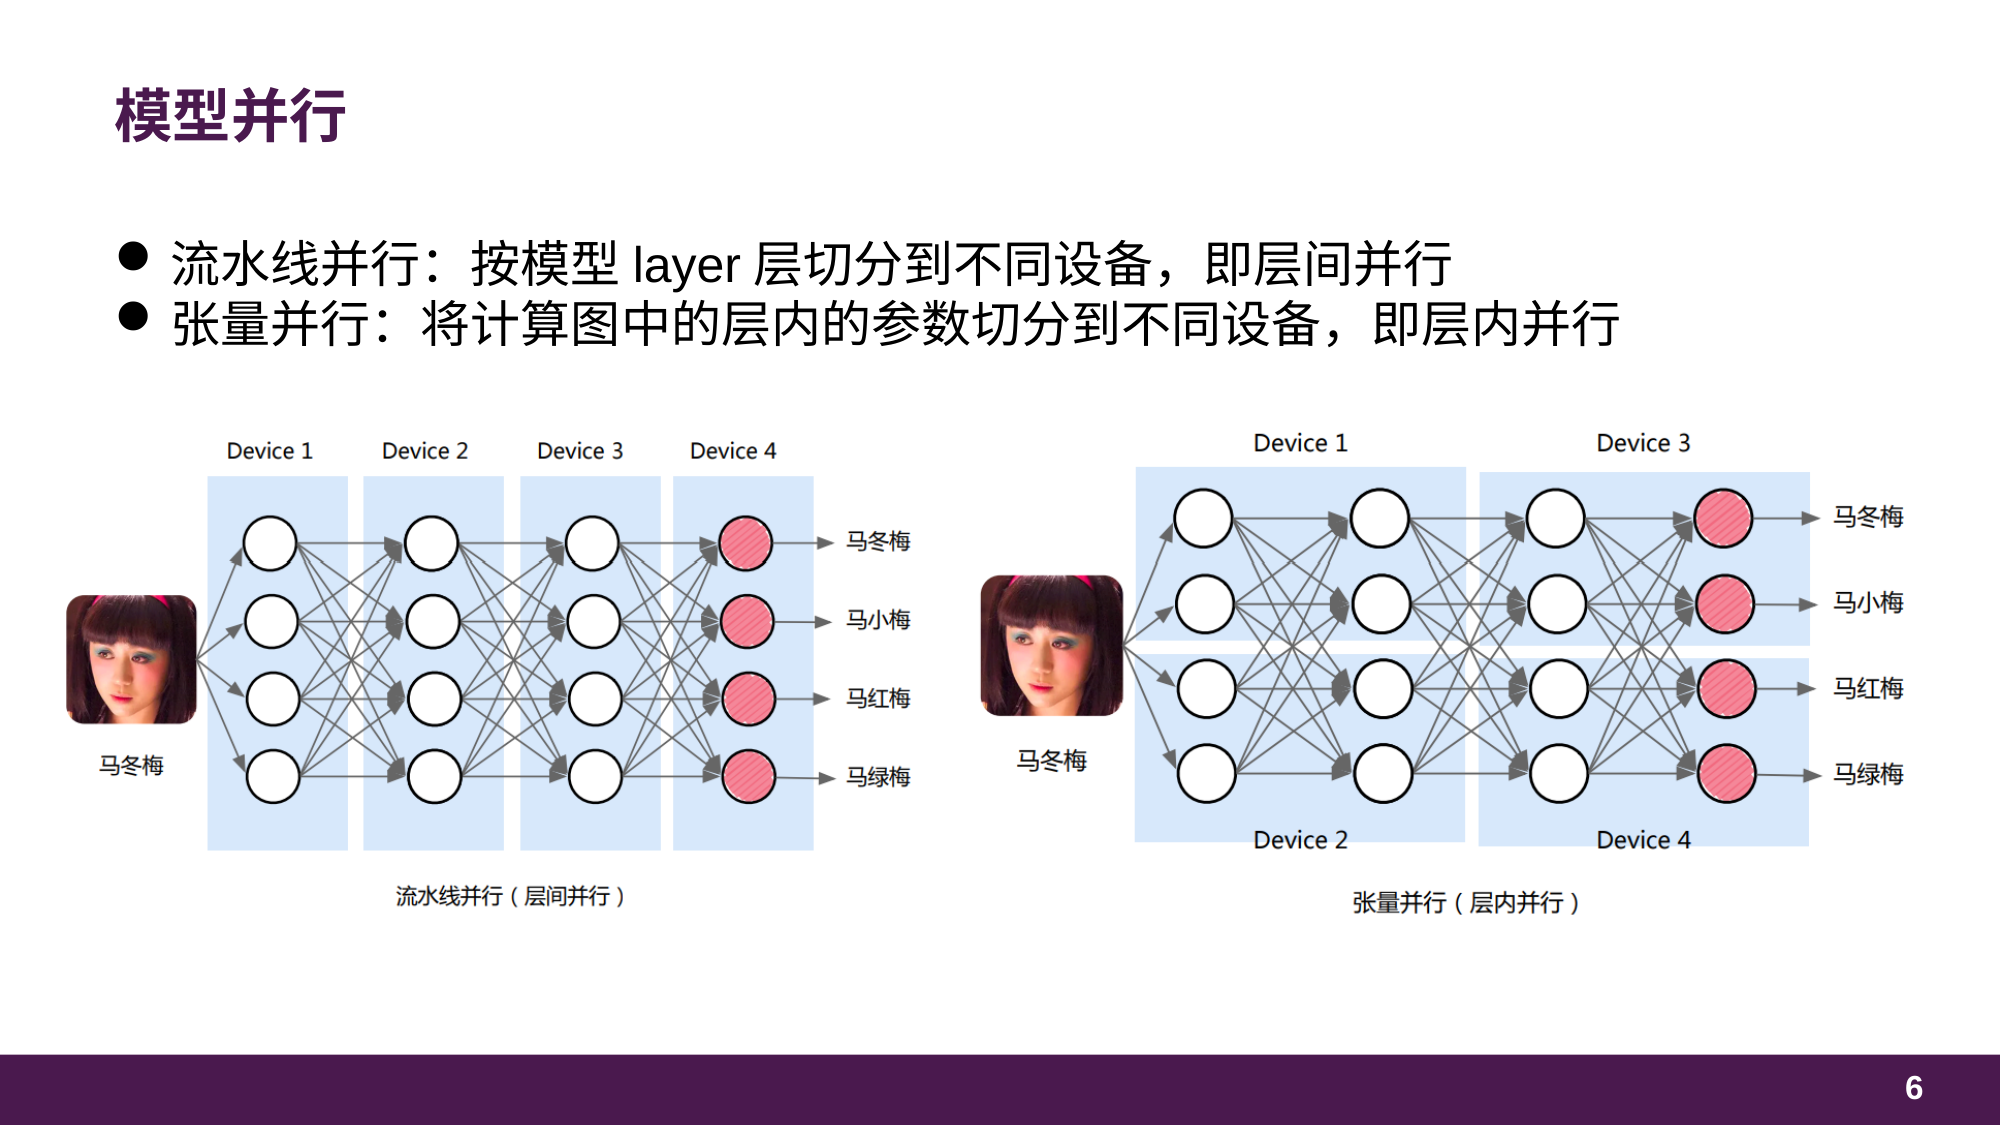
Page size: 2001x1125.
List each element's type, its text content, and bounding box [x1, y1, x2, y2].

slide_number 6 [1495, 1060, 1939, 1113]
text_box 流水线并行：按模型layer层切分到不同设备，即层间并行 张量并行：将计算图中的层内的参数切分到不同设备，即层内并行 [99, 225, 1868, 341]
title 模型并行 [99, 56, 1900, 173]
picture [63, 341, 1936, 956]
